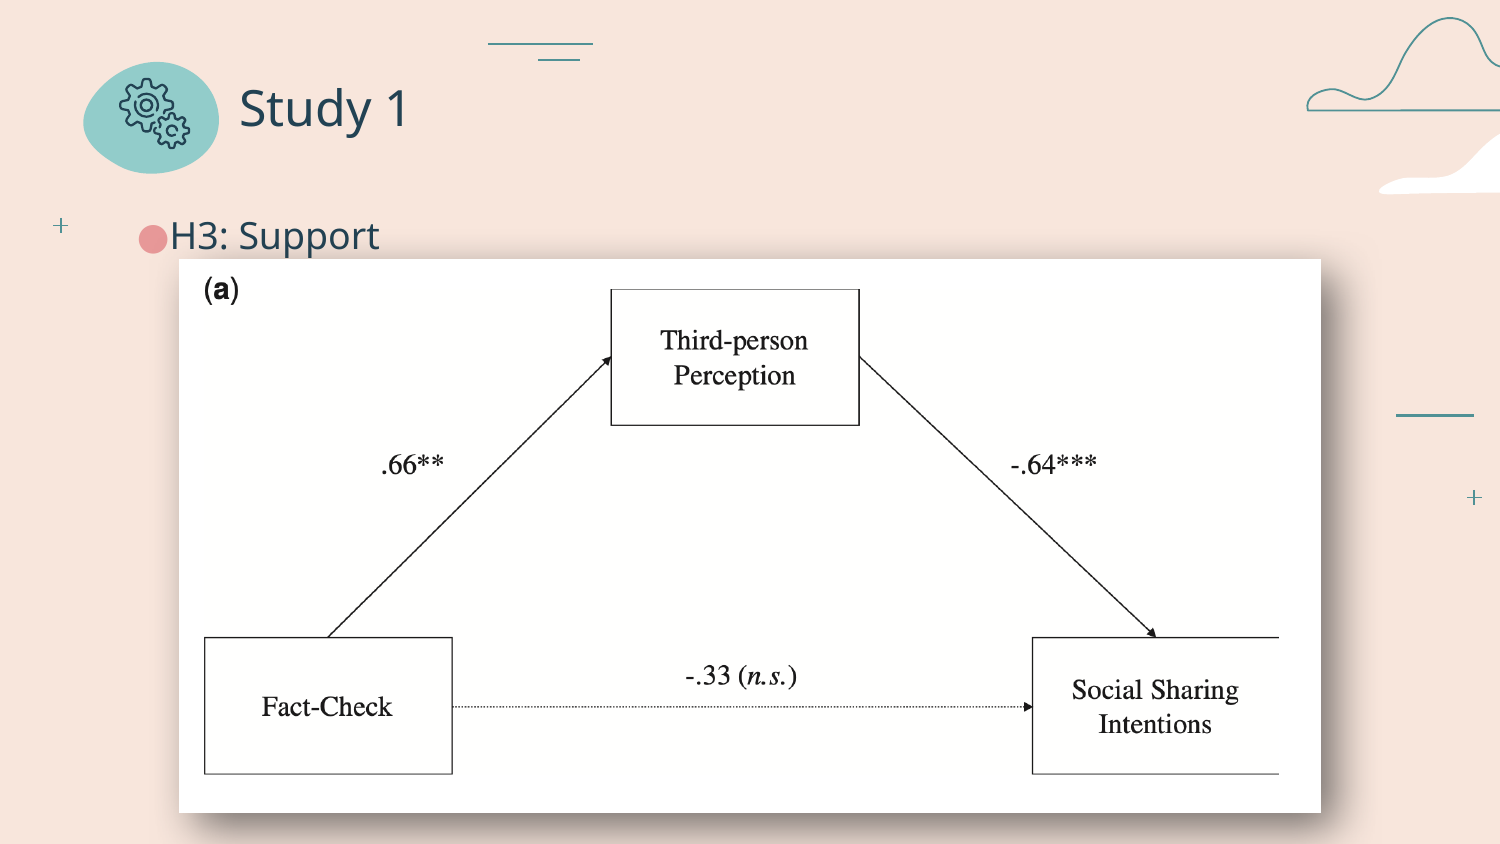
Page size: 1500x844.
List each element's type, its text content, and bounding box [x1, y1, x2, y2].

picture [179, 258, 1321, 813]
list H3: Support [121, 197, 1333, 752]
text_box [82, 61, 227, 175]
title Study 1 [231, 72, 1458, 152]
